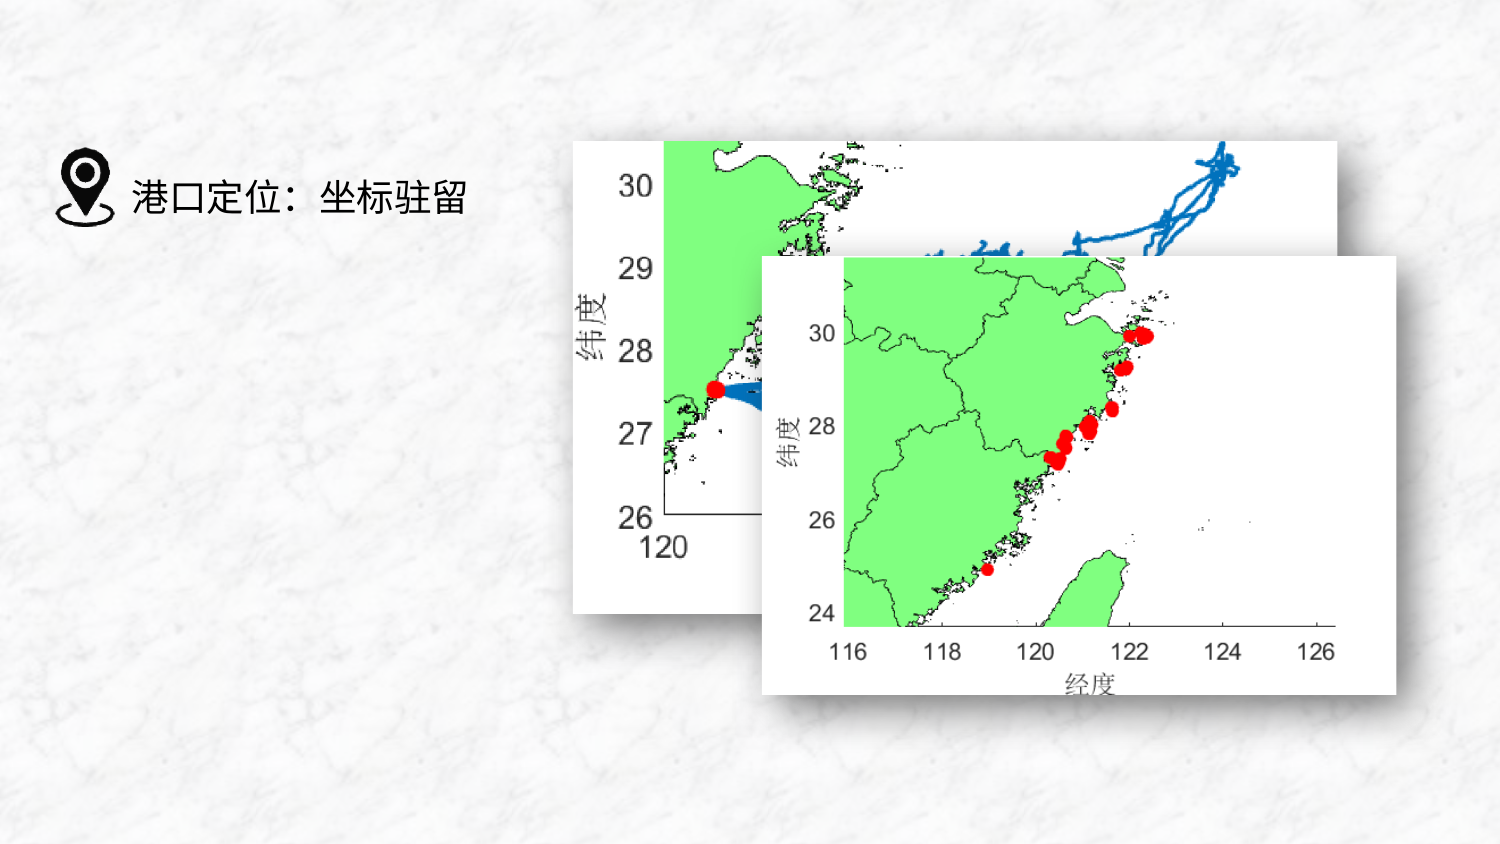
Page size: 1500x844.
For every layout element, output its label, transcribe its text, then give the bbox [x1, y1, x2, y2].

picture [54, 147, 115, 227]
picture [572, 141, 1397, 695]
text_box 港口定位：坐标驻留 [119, 166, 485, 227]
